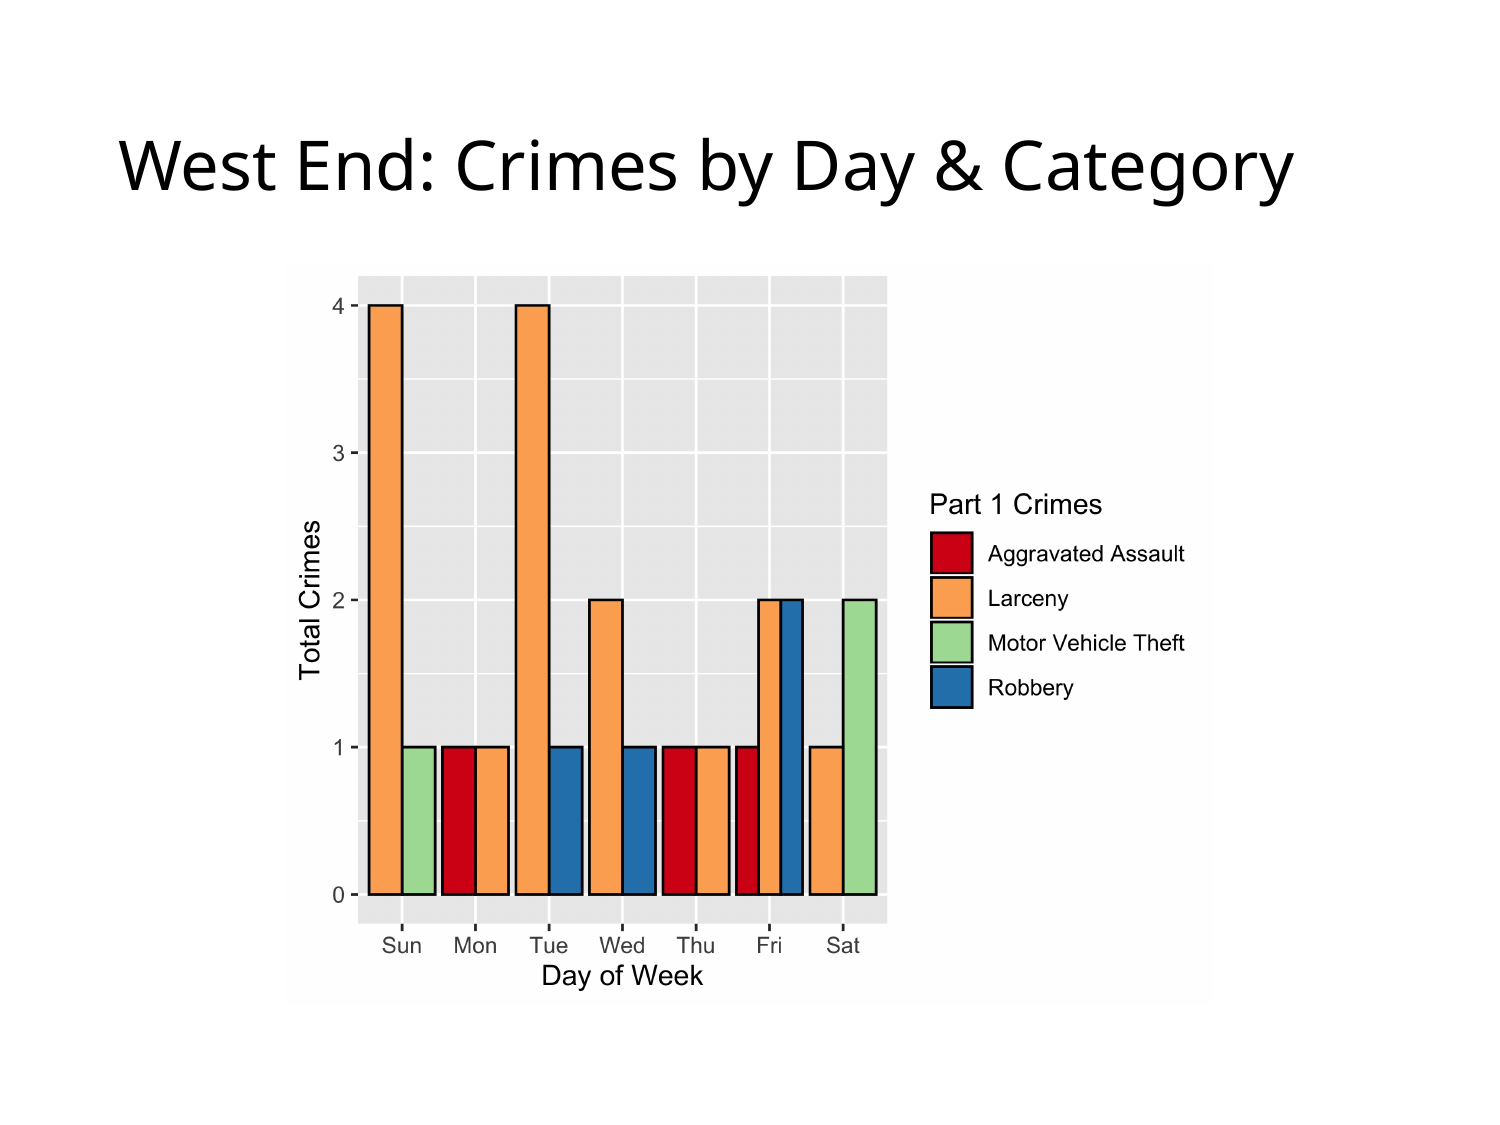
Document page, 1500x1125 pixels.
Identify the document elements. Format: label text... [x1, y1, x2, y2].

picture [285, 262, 1213, 1005]
title West End: Crimes by Day & Category [103, 59, 1397, 278]
